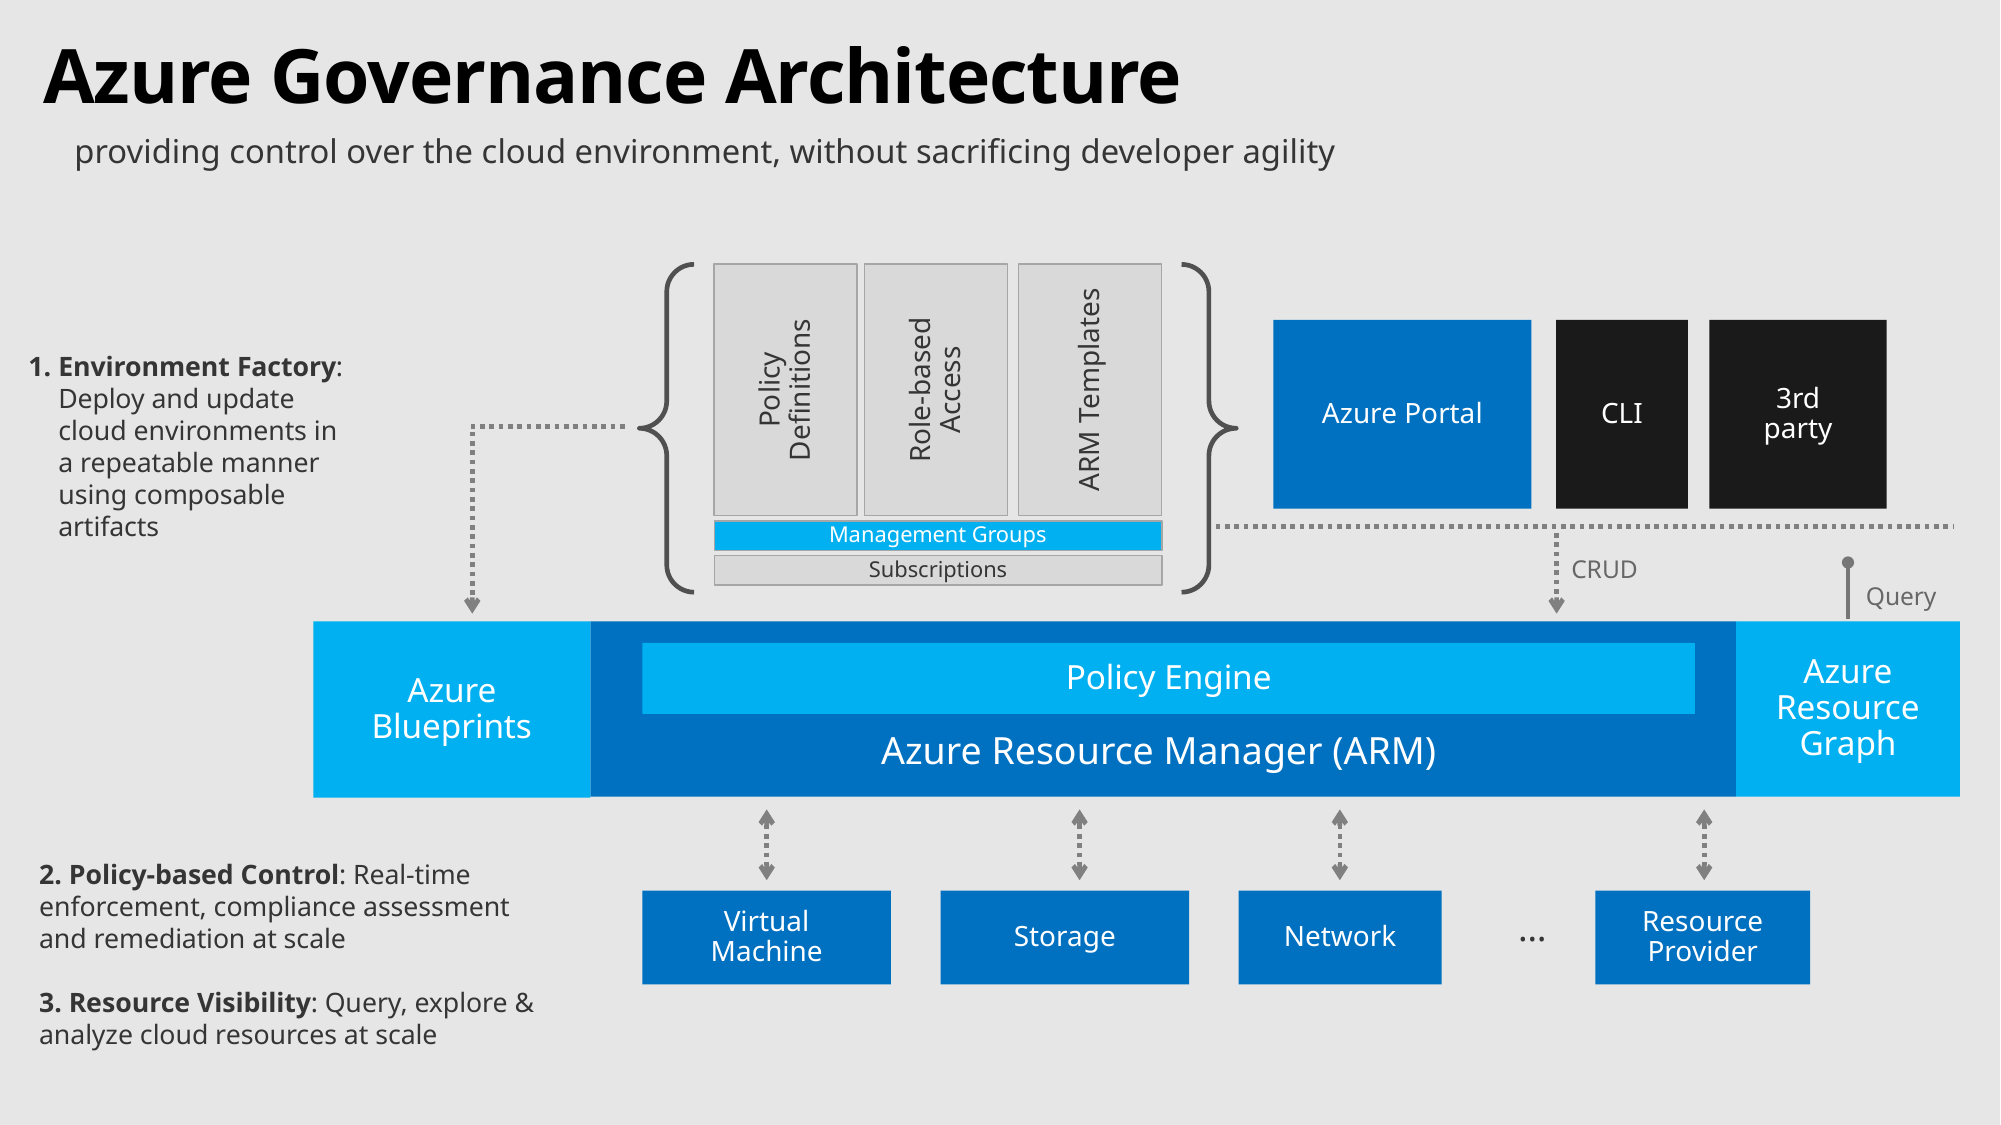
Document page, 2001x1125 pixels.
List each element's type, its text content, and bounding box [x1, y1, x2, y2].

text_box providing control over the cloud environment, without sacrificing developer agility [59, 123, 1822, 178]
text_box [639, 263, 1237, 593]
text_box 2. Policy-based Control: Real-time enforcement, compliance assessment and remediation at scale 3. Resource Visibility: Query, explore & analyze cloud resources at scale [24, 850, 556, 1121]
text_box 3rd party [1709, 319, 1887, 509]
text_box Azure Portal [1273, 319, 1532, 509]
text_box Azure Resource Graph [1737, 621, 1961, 797]
text_box CLI [1555, 319, 1689, 509]
text_box CRUD [1557, 550, 1653, 592]
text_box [590, 621, 1737, 797]
text_box Azure Blueprints [313, 621, 591, 798]
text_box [642, 809, 1811, 985]
text_box Environment Factory: Deploy and update cloud environments in a repeatable manner using composable artifacts [13, 342, 370, 549]
text_box Query [1851, 577, 1952, 619]
title Azure Governance Architecture [43, 28, 1918, 173]
